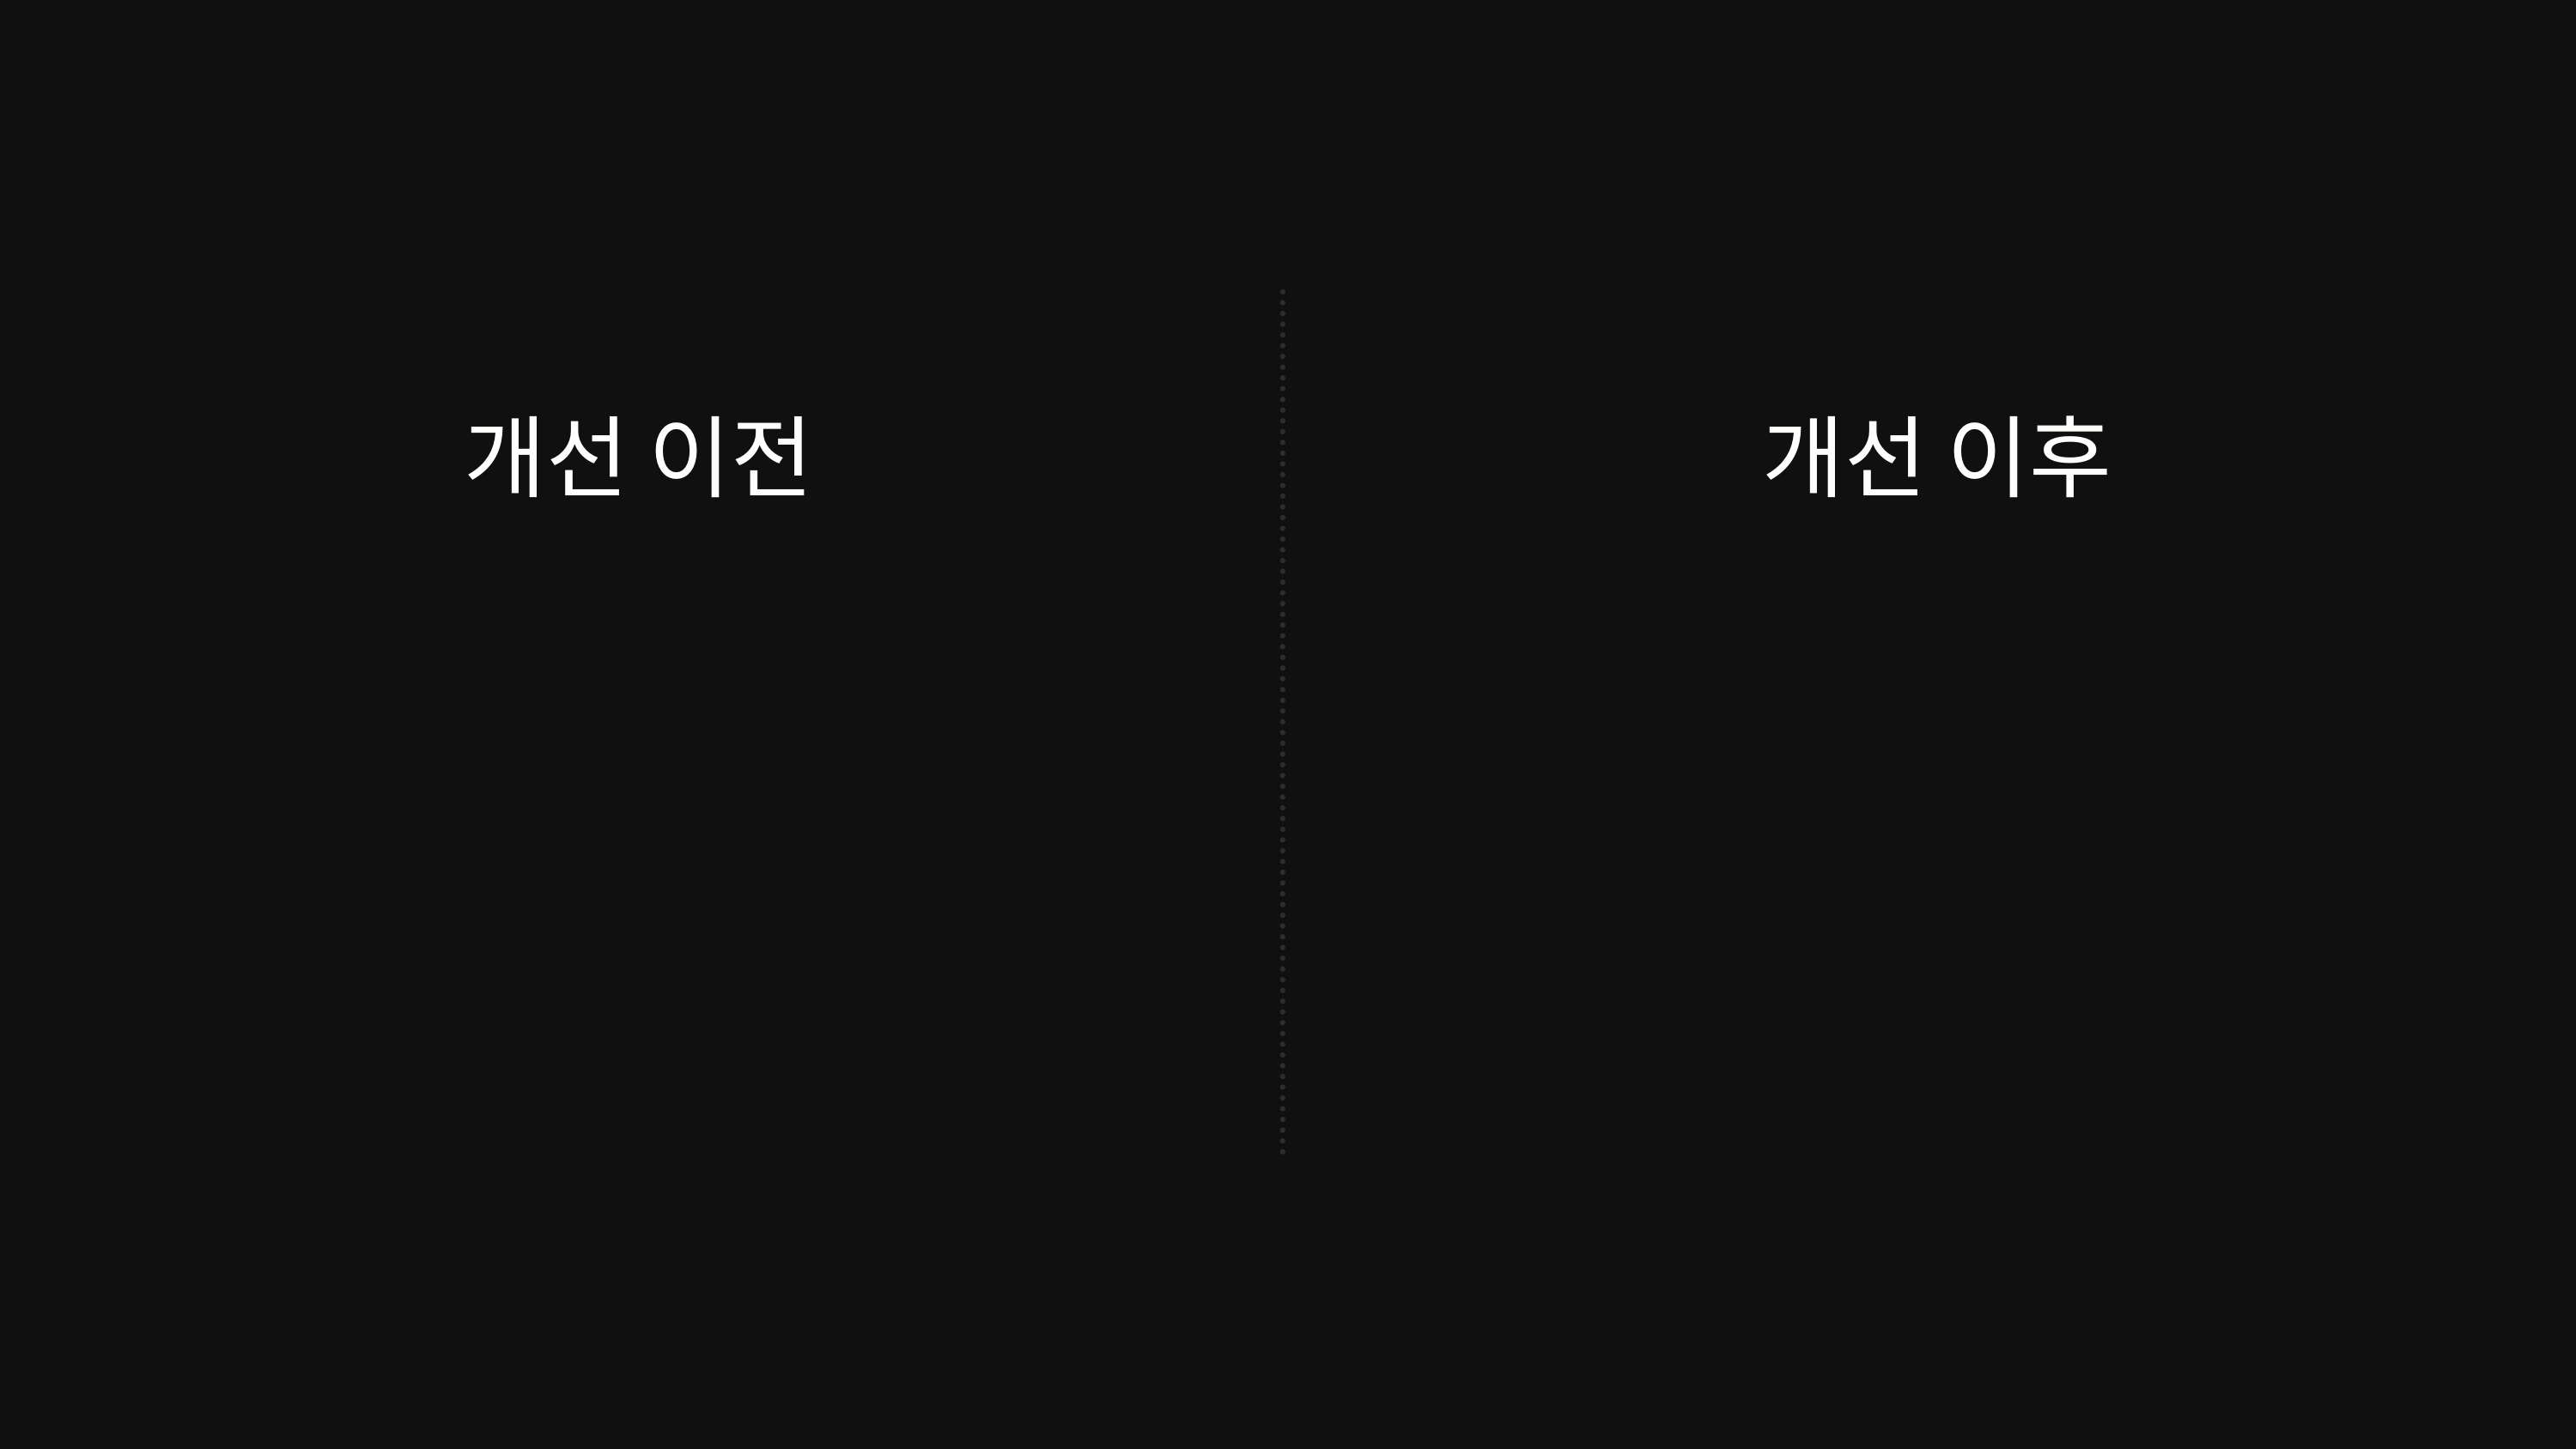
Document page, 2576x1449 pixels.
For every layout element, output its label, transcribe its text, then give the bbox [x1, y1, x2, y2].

text_box 개선 이전 [149, 391, 1128, 509]
text_box 개선 이후 [1448, 391, 2426, 509]
